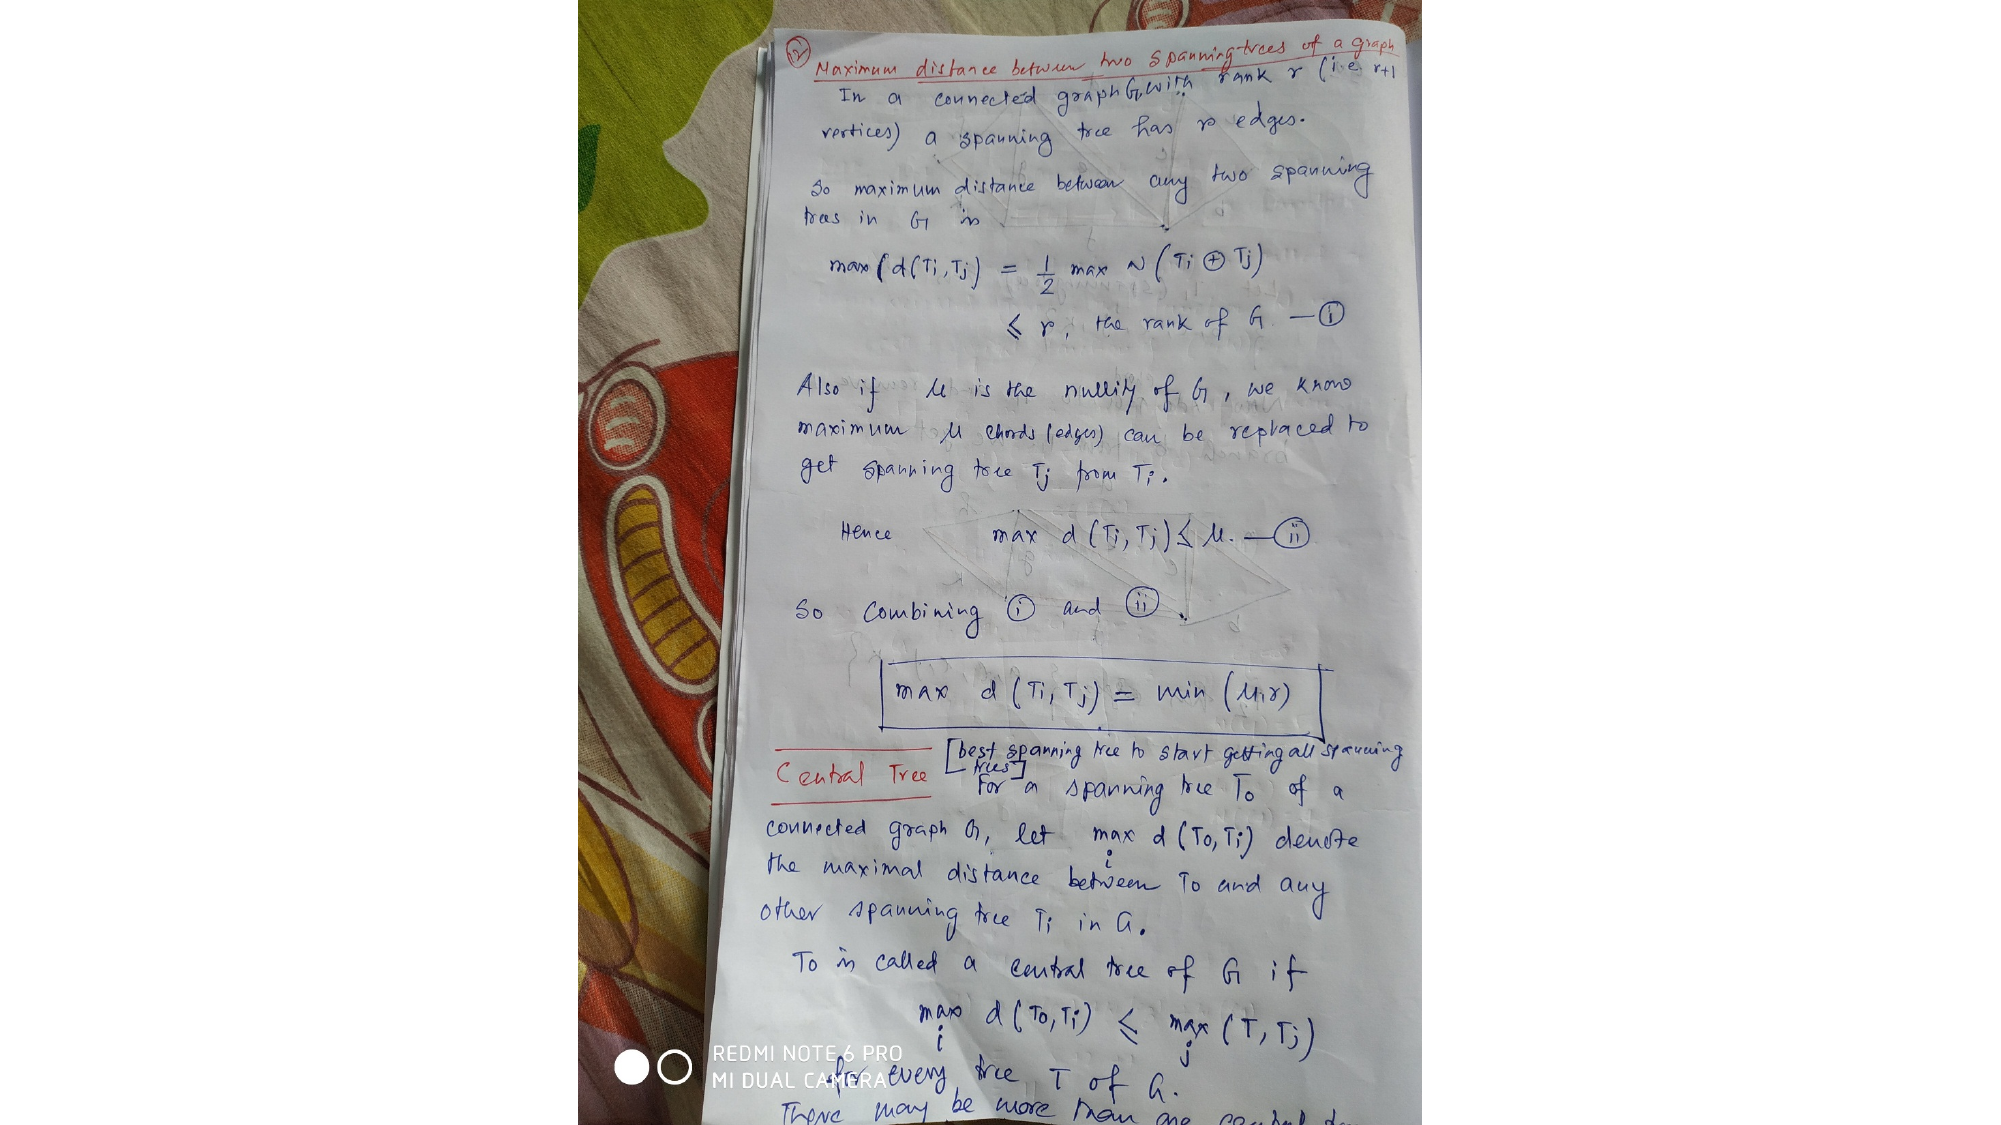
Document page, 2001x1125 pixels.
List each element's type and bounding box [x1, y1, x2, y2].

picture [577, 0, 1423, 1125]
